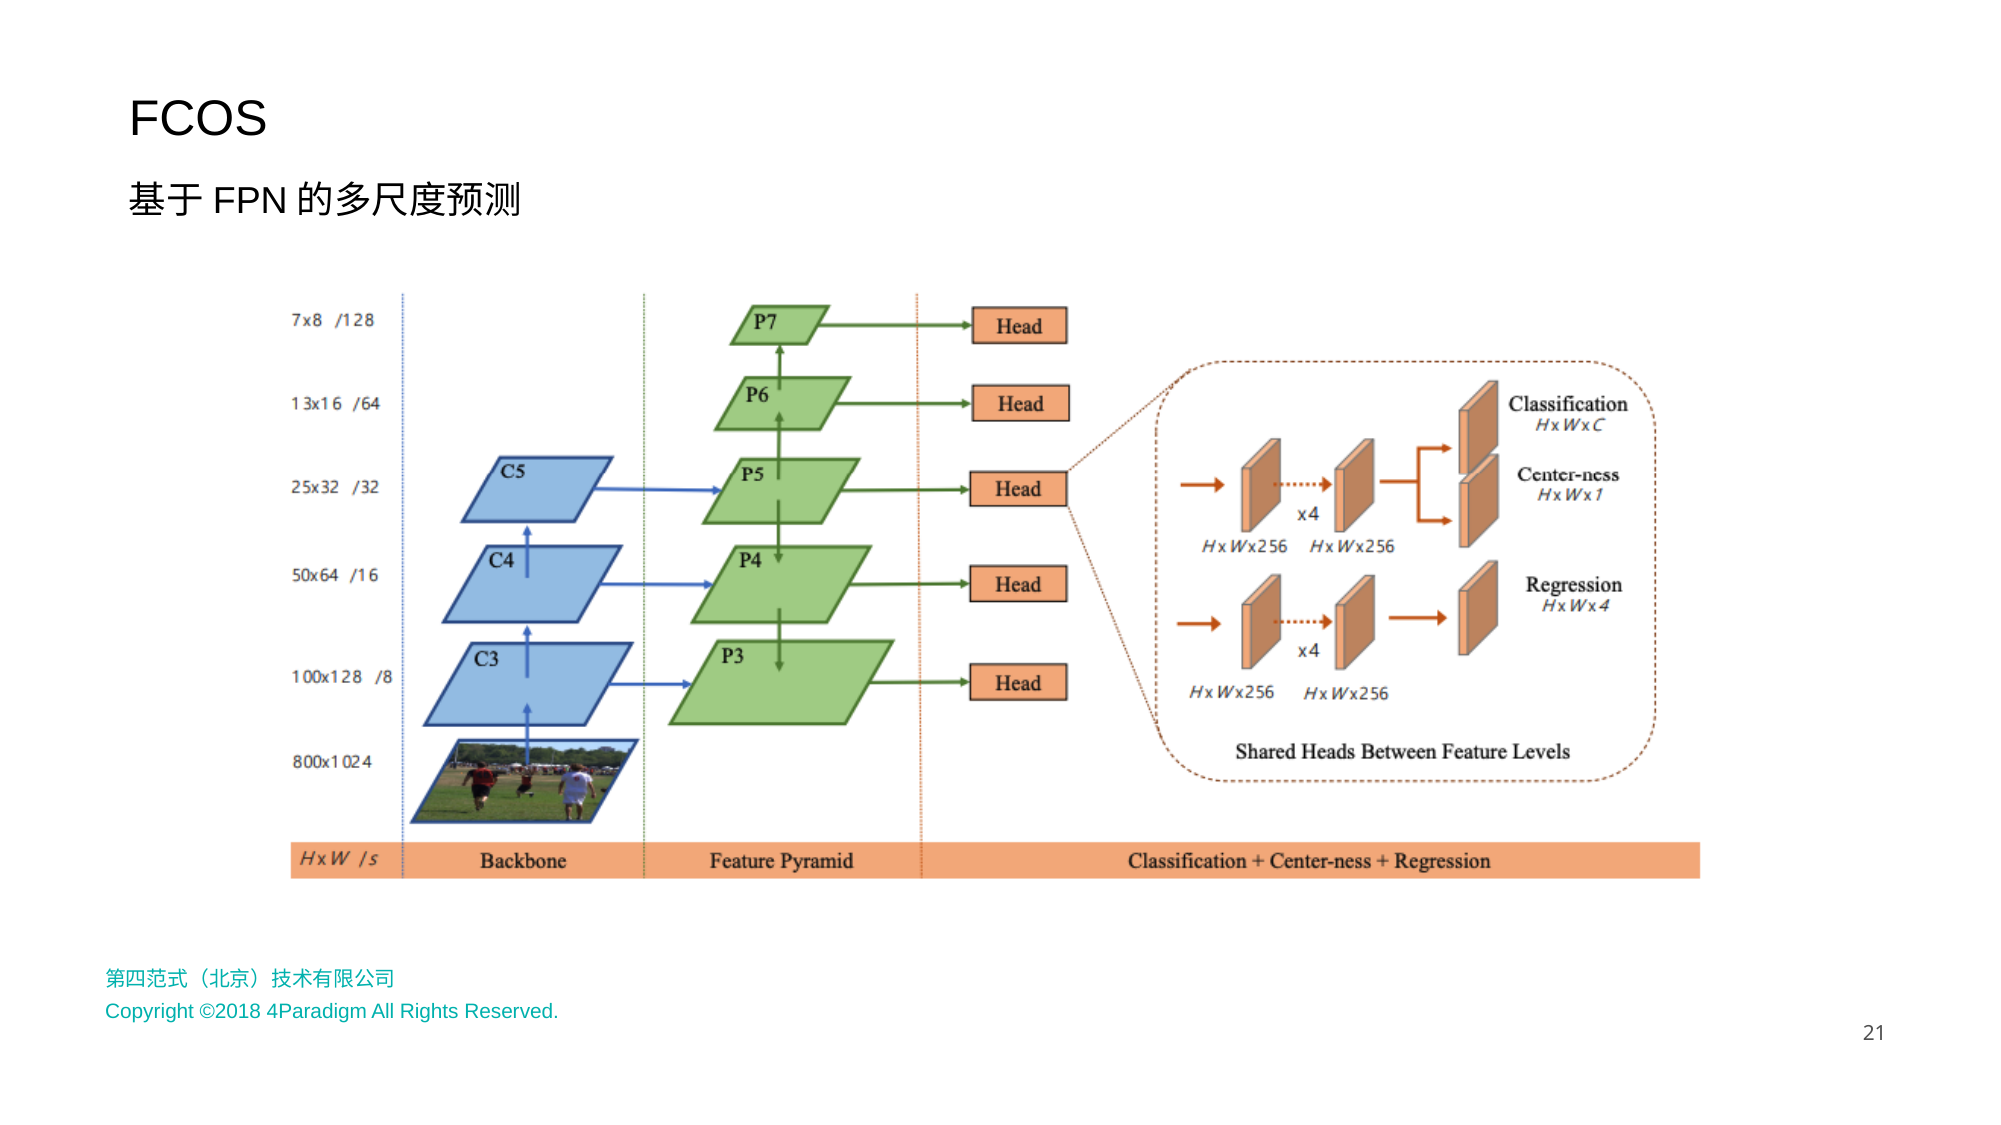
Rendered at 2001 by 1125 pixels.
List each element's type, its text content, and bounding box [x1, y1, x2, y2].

text_box FCOS [114, 78, 386, 169]
text_box 基于FPN的多尺度预测 [114, 169, 1745, 364]
slide_number 21 [1838, 1021, 1911, 1047]
picture [279, 267, 1714, 894]
